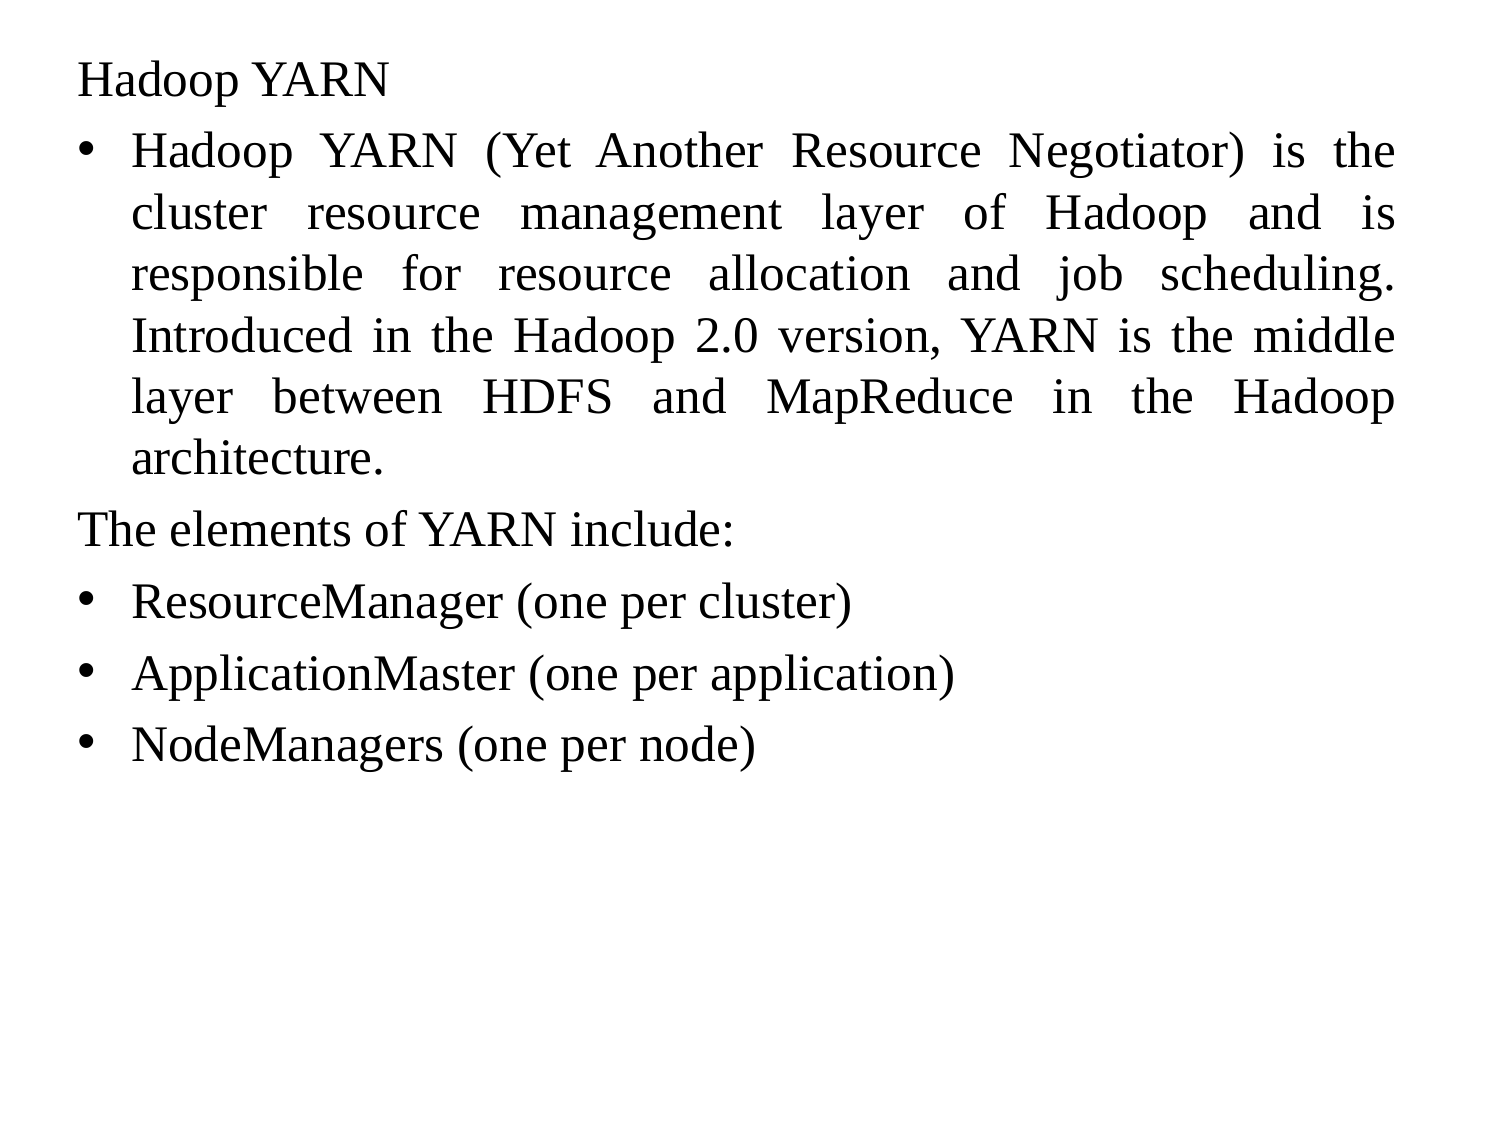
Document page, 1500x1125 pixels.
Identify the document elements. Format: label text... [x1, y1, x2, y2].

list Hadoop YARN Hadoop YARN (Yet Another Resource Negotiator) is the cluster resource management layer of Hadoop and is responsible for resource allocation and job scheduling. Introduced in the Hadoop 2.0 version, YARN is the middle layer between HDFS and MapReduce in the Hadoop architecture. The elements of YARN include: ResourceManager (one per cluster) ApplicationMaster (one per application) NodeManagers (one per node) [62, 37, 1413, 780]
